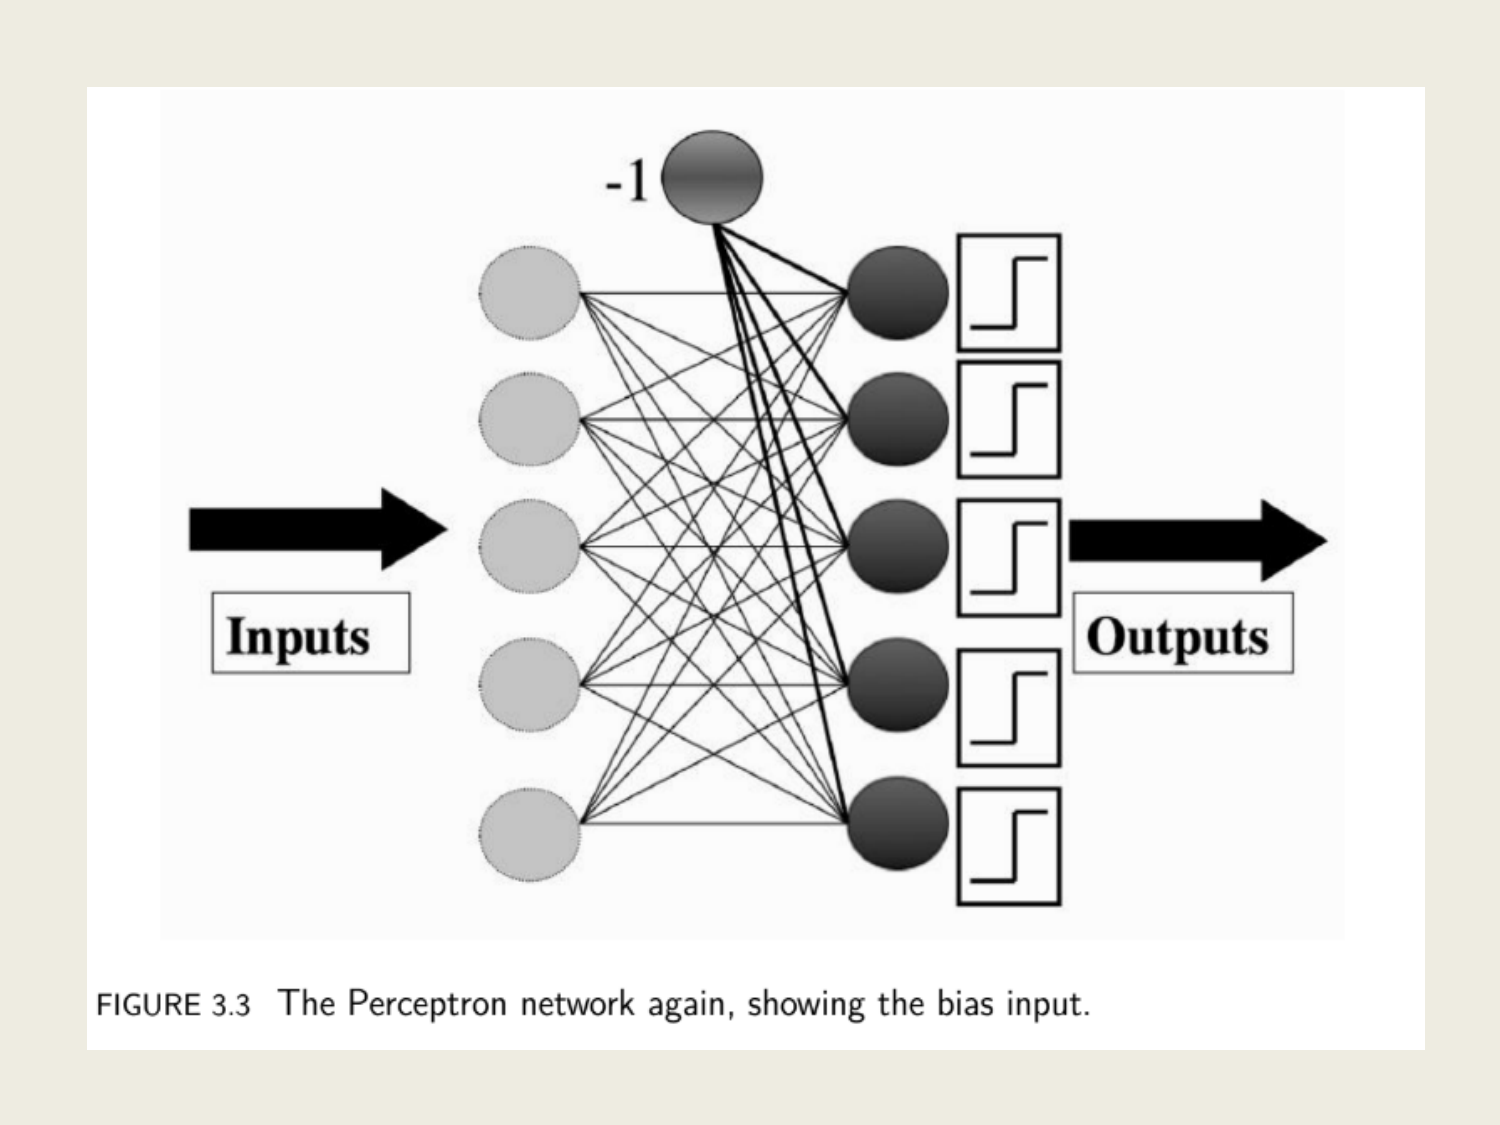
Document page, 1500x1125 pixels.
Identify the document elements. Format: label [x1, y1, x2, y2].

picture [87, 87, 1426, 1051]
